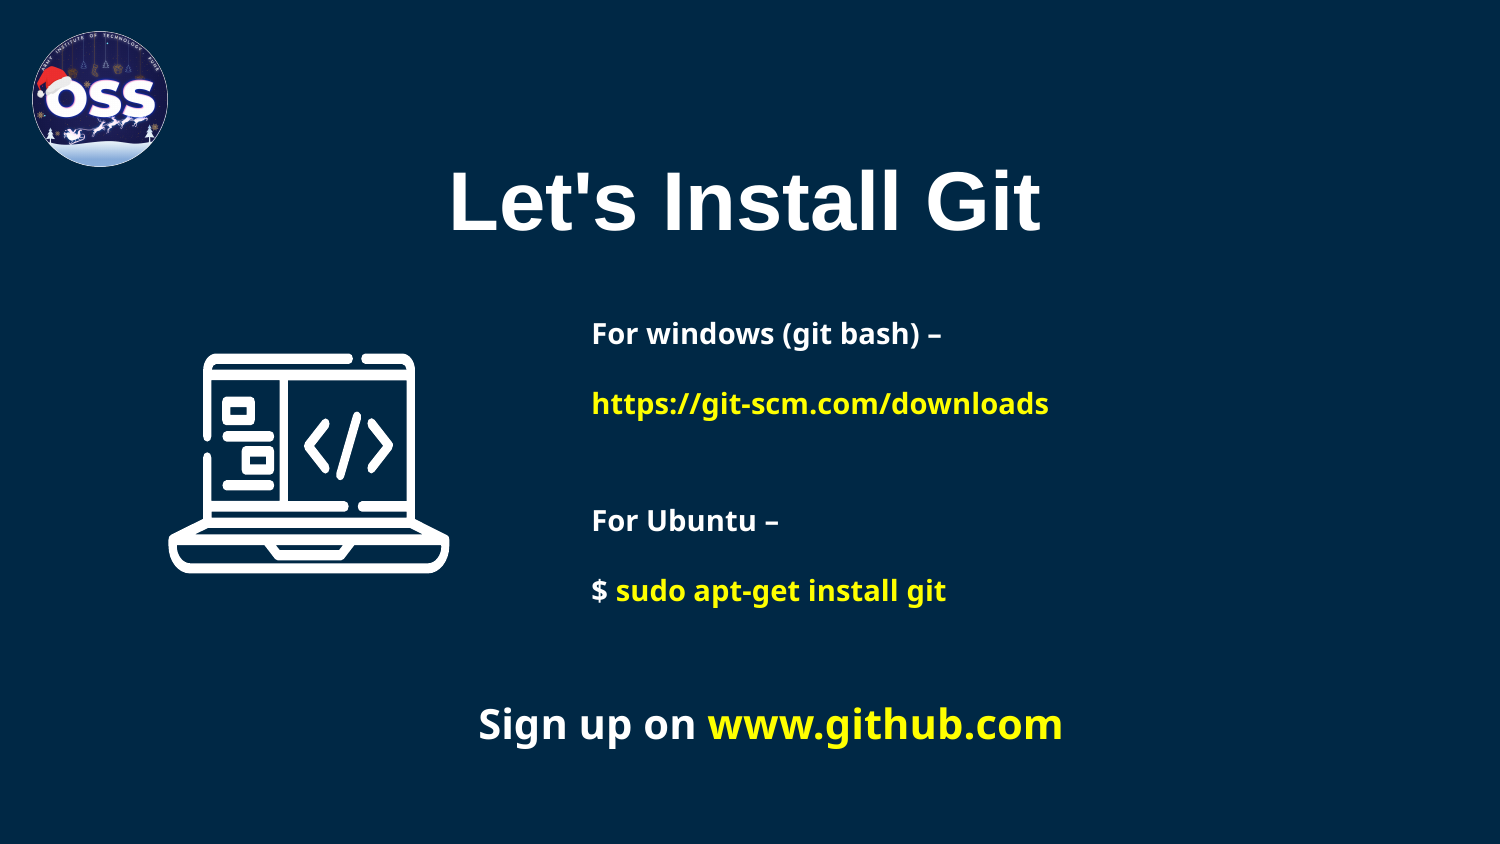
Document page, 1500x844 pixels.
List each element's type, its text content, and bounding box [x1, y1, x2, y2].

text_box Sign up on www.github.com [463, 689, 1159, 755]
picture [32, 31, 168, 167]
text_box For Ubuntu – ​ ​ $ sudo apt-get install git​ [576, 494, 1027, 615]
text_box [168, 353, 450, 574]
text_box Let's Install Git [433, 139, 1299, 255]
text_box For windows (git bash) – ​ ​ https://git-scm.com/downloads​ [576, 308, 1130, 428]
